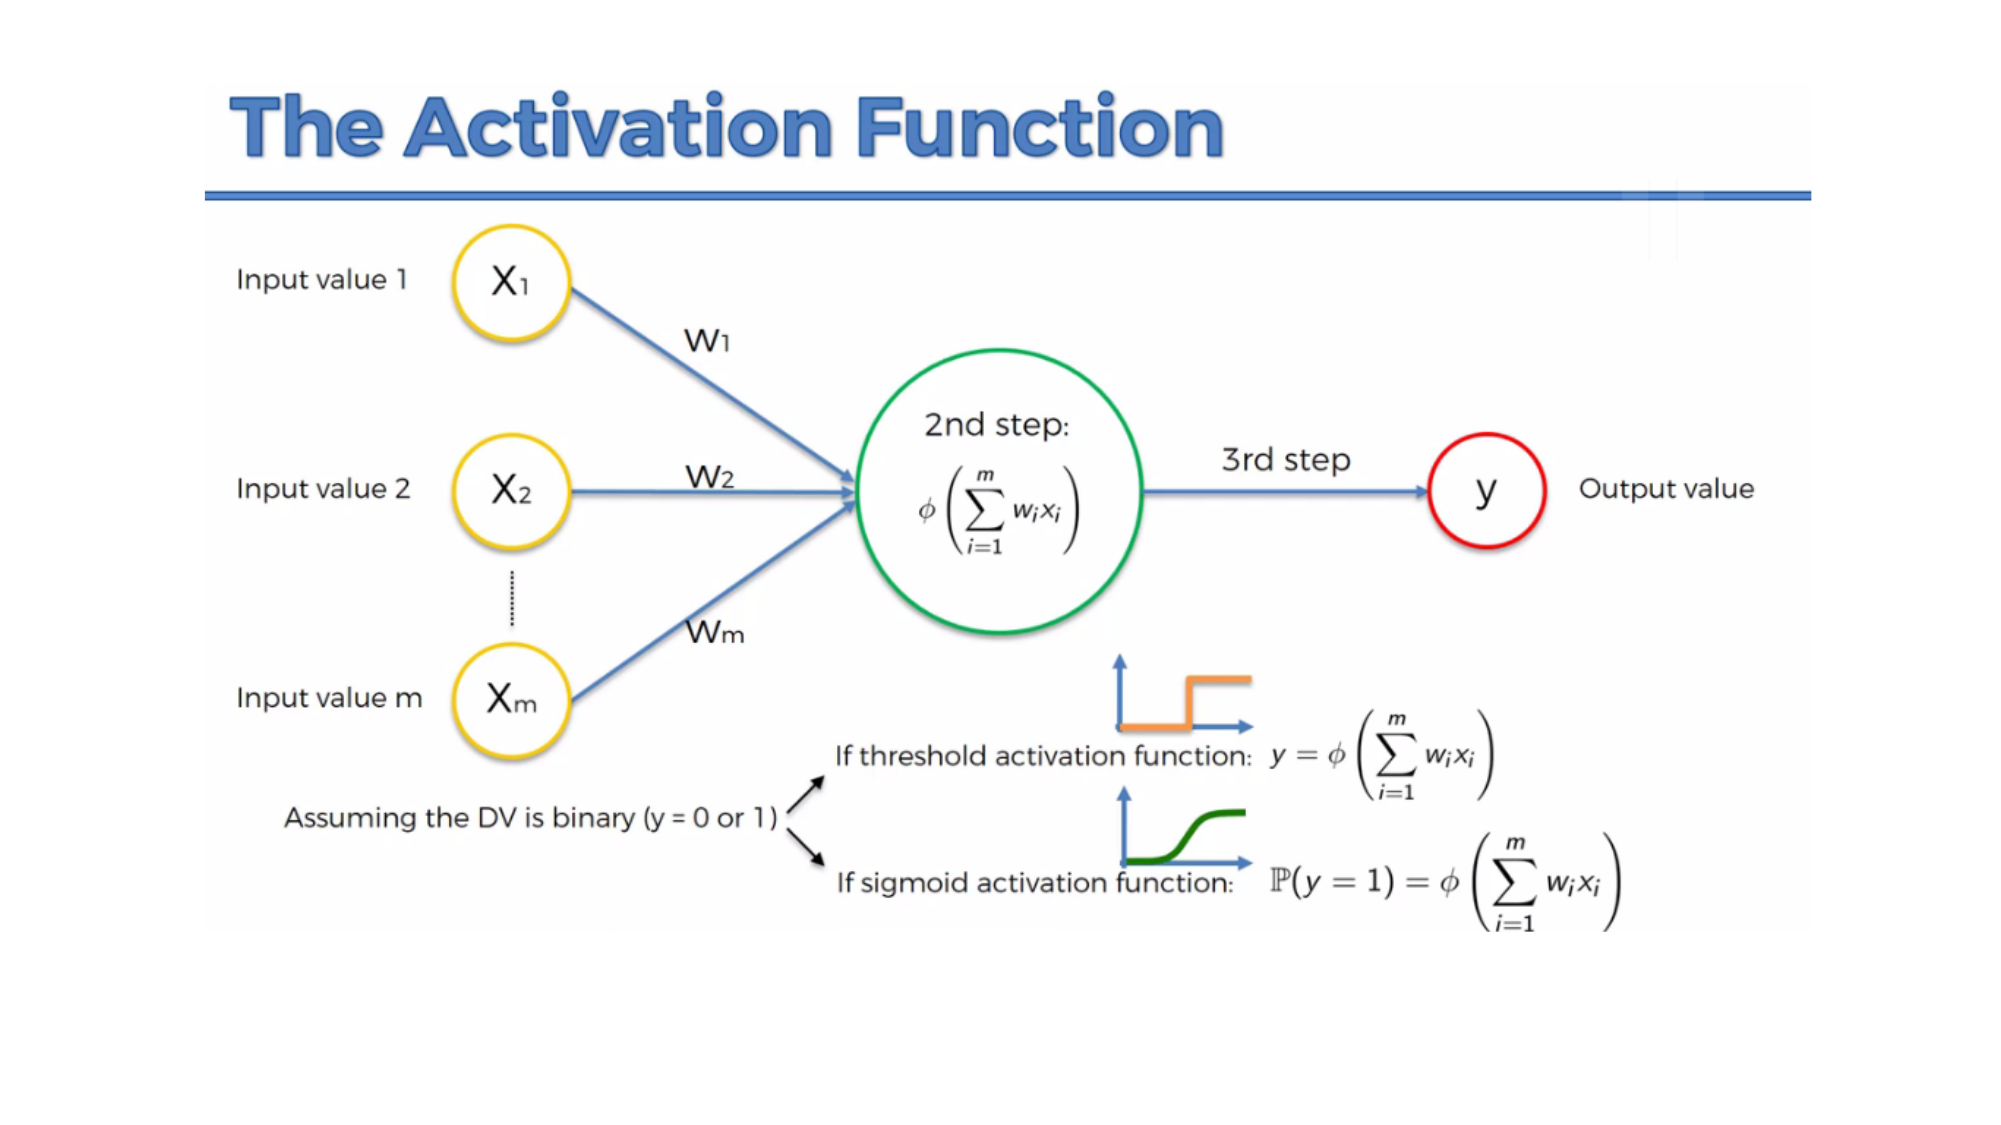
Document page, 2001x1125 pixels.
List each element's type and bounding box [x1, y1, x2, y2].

picture [204, 83, 1812, 932]
